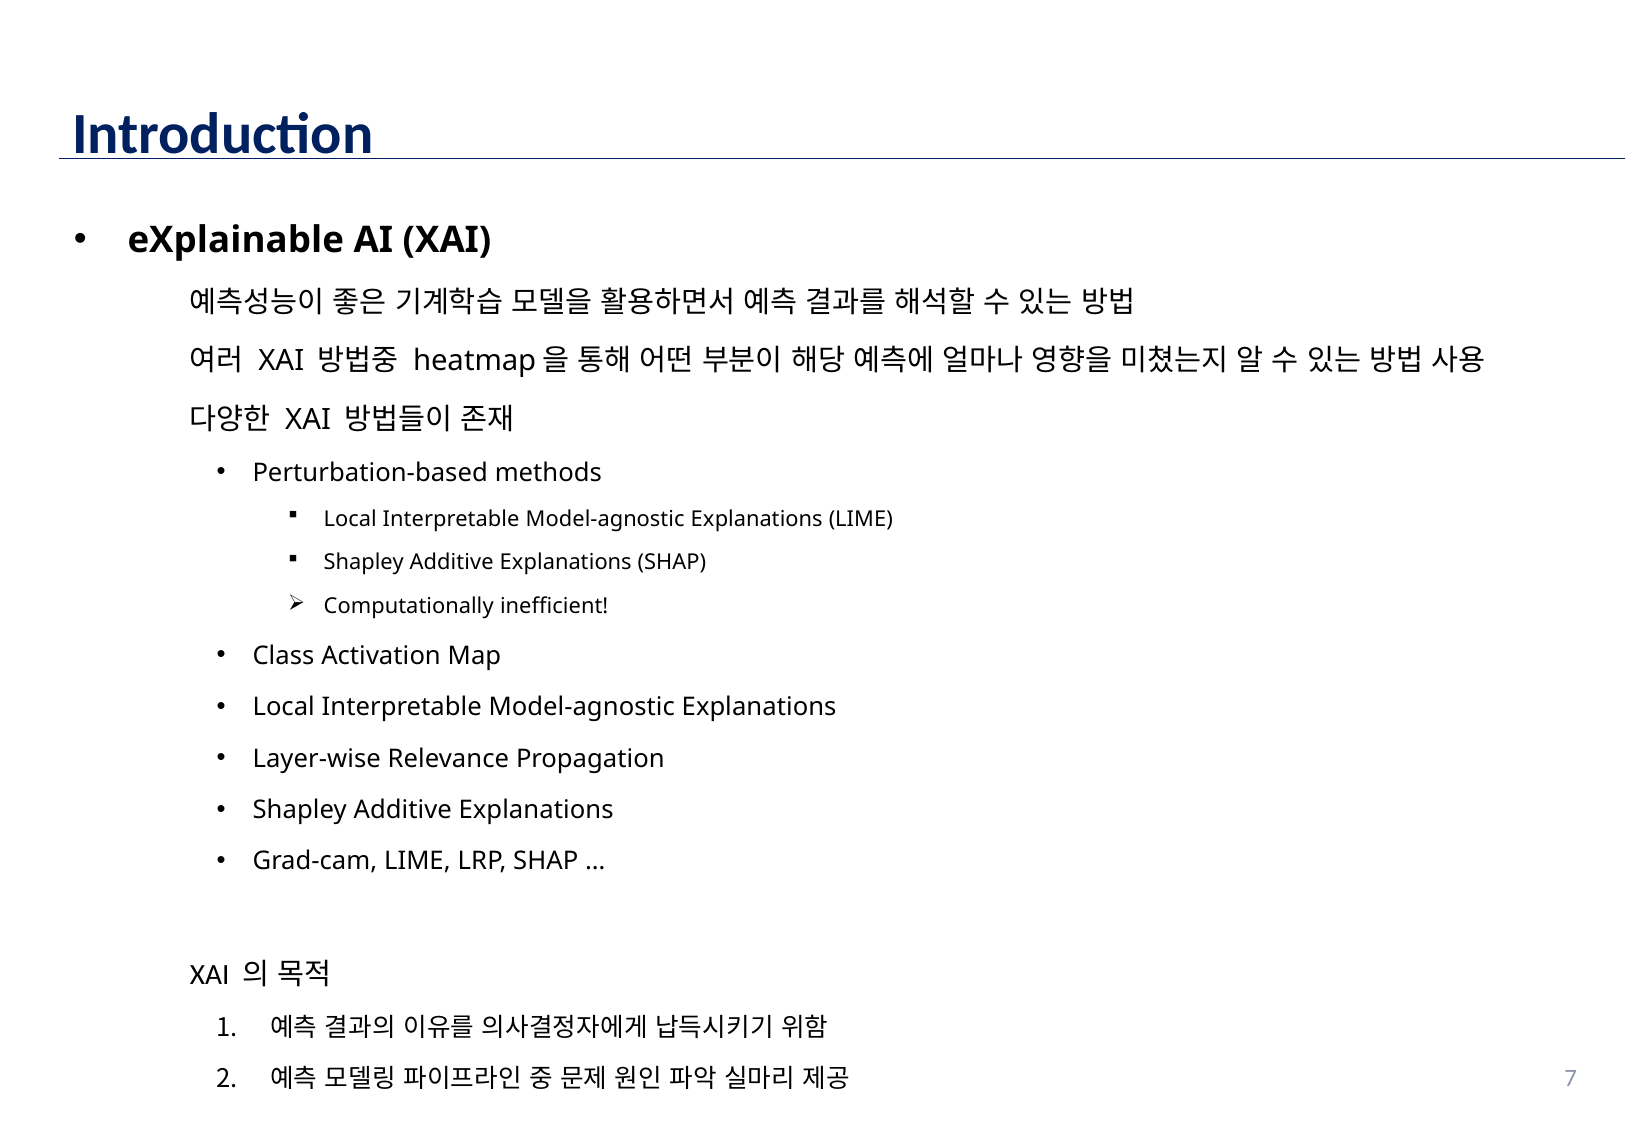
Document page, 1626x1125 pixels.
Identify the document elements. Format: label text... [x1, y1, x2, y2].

slide_number 7 [1212, 1046, 1593, 1107]
list eXplainable AI (XAI) 예측성능이 좋은 기계학습 모델을 활용하면서 예측 결과를 해석할 수 있는 방법 여러 XAI 방법중 heatmap을 통해 어떤 부분이 해당 예측에 얼마나 영향을 미쳤는지 알 수 있는 방법 사용 다양한 XAI 방법들이 존재 Perturbation-based methods Local Interpretable Model-agnostic Explanations (LIME) Shapley Additive Explanations (SHAP) Computationally inefficient! Class Activation Map Local Interpretable Model-agnostic Explanations Layer-wise Relevance Propagation Shapley Additive Explanations Grad-cam, LIME, LRP, SHAP … XAI 의 목적 예측 결과의 이유를 의사결정자에게 납득시키기 위함 예측 모델링 파이프라인 중 문제 원인 파악 실마리 제공 [59, 186, 1604, 1107]
text_box Introduction [57, 54, 1625, 136]
